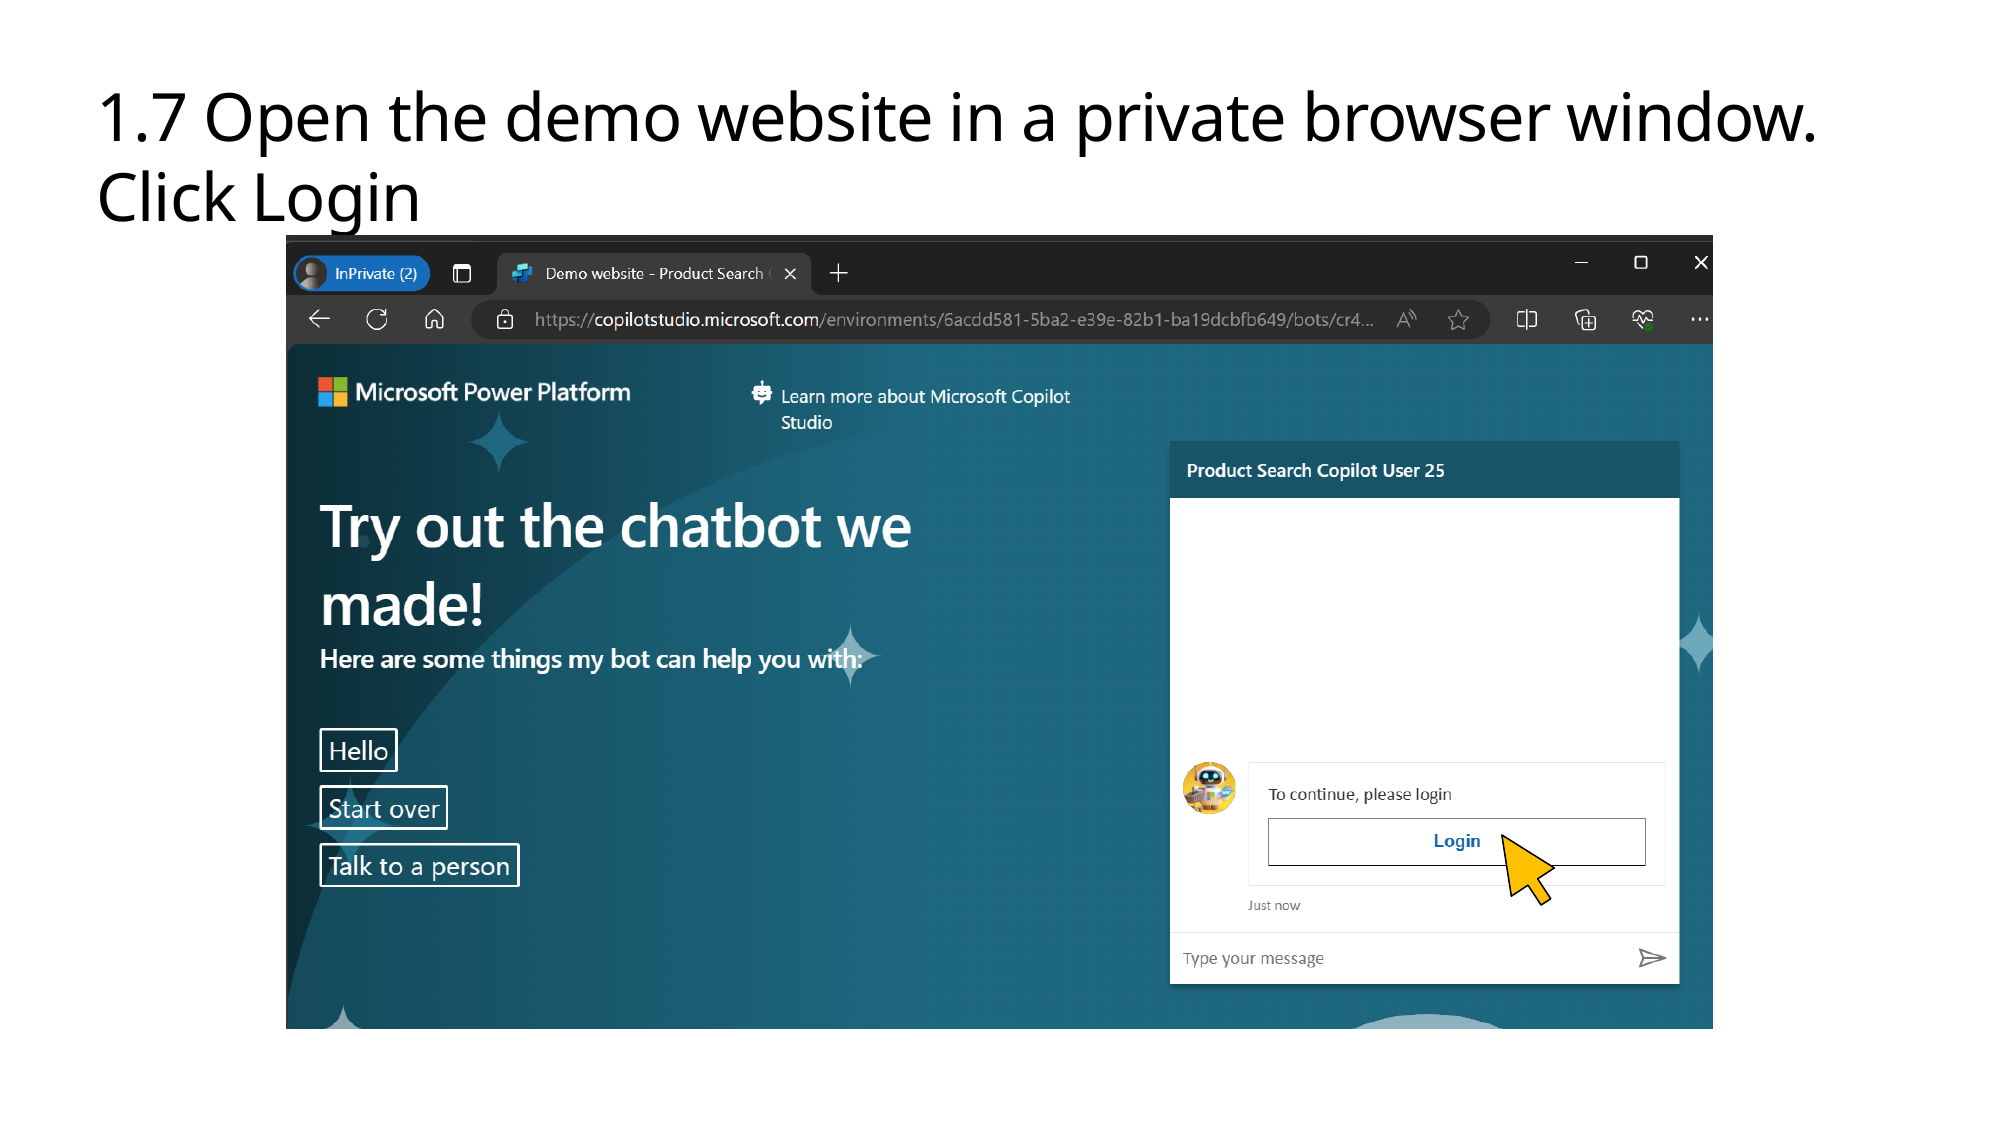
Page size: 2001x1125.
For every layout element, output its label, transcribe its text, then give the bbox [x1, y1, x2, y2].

title 1.7 Open the demo website in a private browser window. Click Login [96, 75, 1904, 237]
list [285, 235, 1714, 1029]
